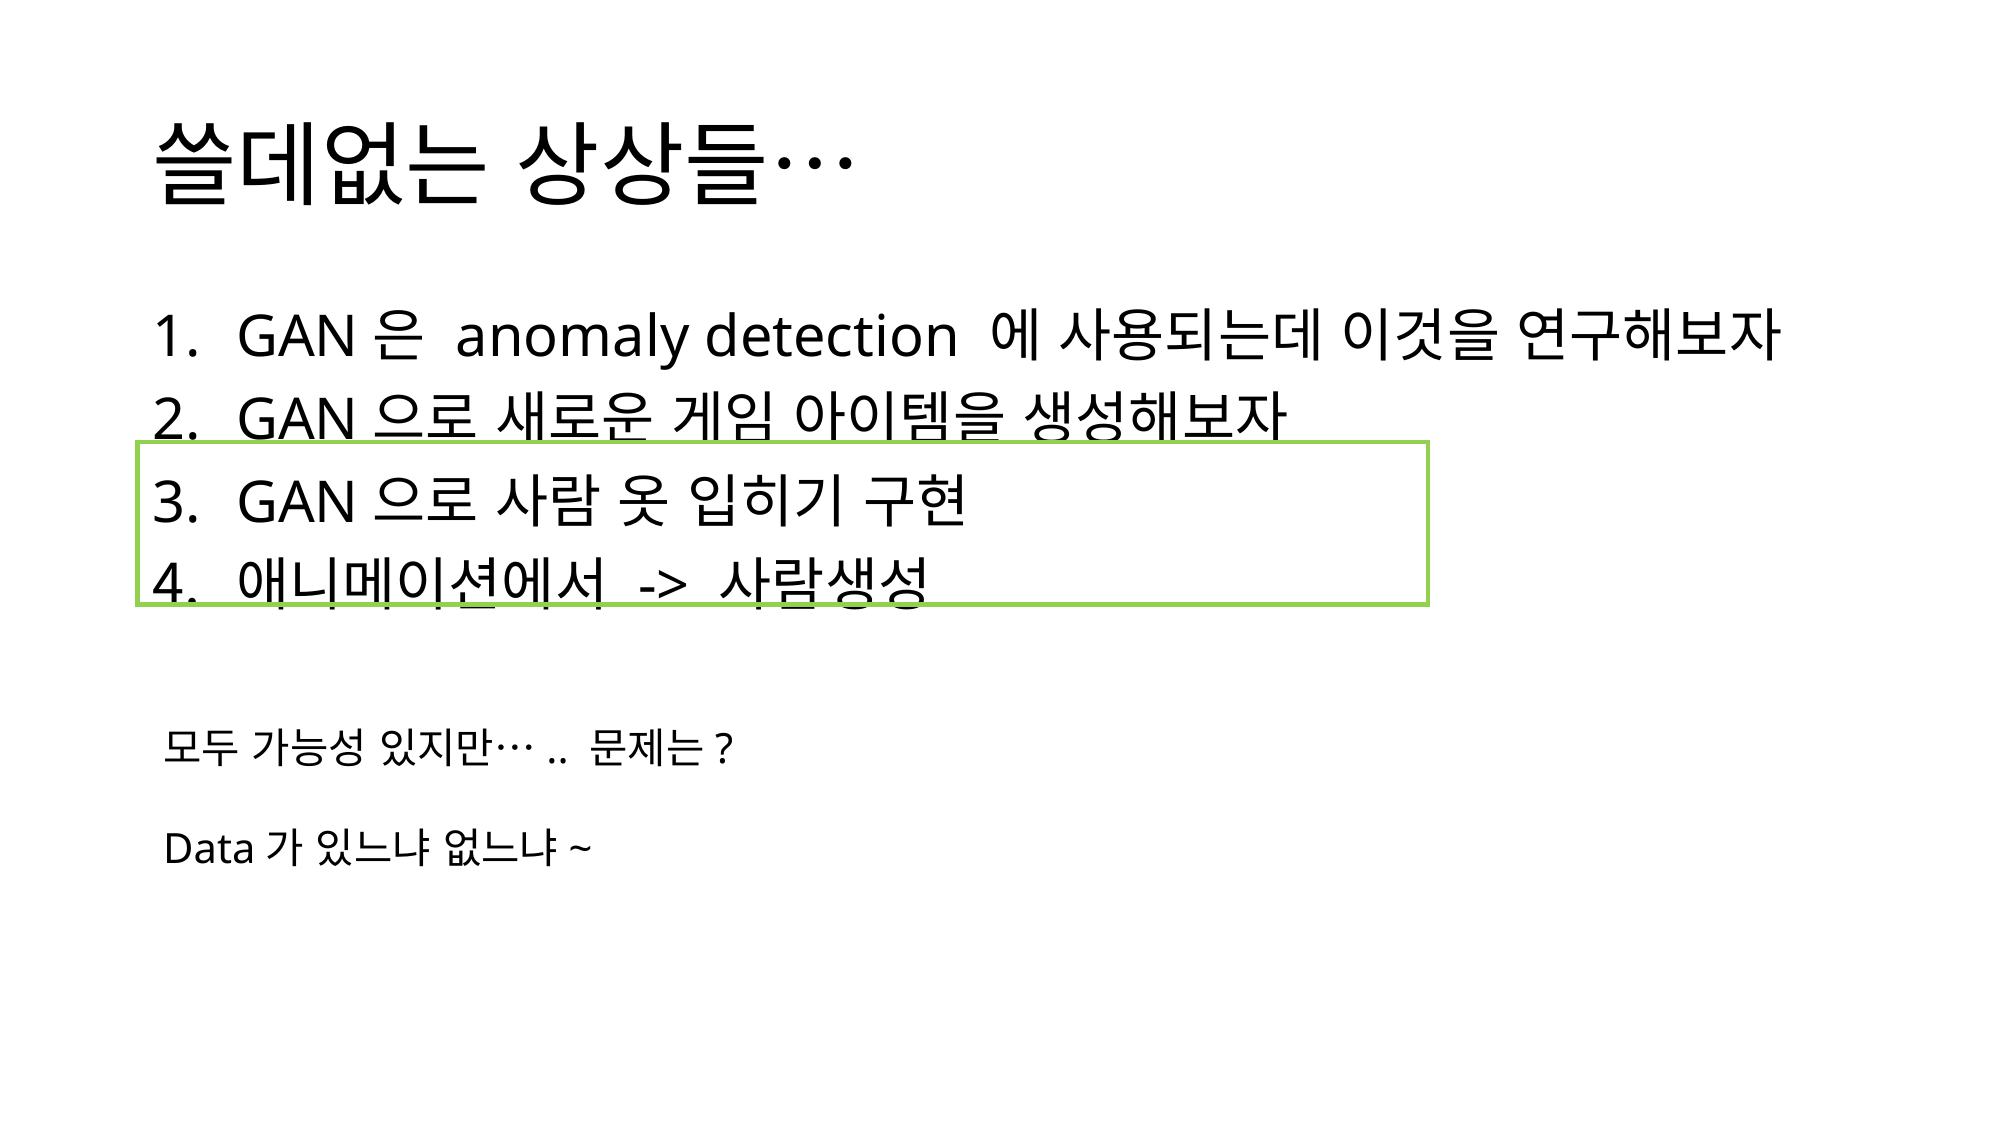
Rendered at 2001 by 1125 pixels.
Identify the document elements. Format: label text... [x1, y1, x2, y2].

title 쓸데없는 상상들… [137, 59, 1863, 278]
text_box [136, 441, 1429, 606]
list GAN은 anomaly detection 에 사용되는데 이것을 연구해보자 GAN으로 새로운 게임 아이템을 생성해보자 GAN으로 사람 옷 입히기 구현 애니메이션에서 -> 사람생성 [137, 299, 1863, 627]
text_box 모두 가능성 있지만….. 문제는? Data가 있느냐 없느냐~ [148, 714, 883, 879]
